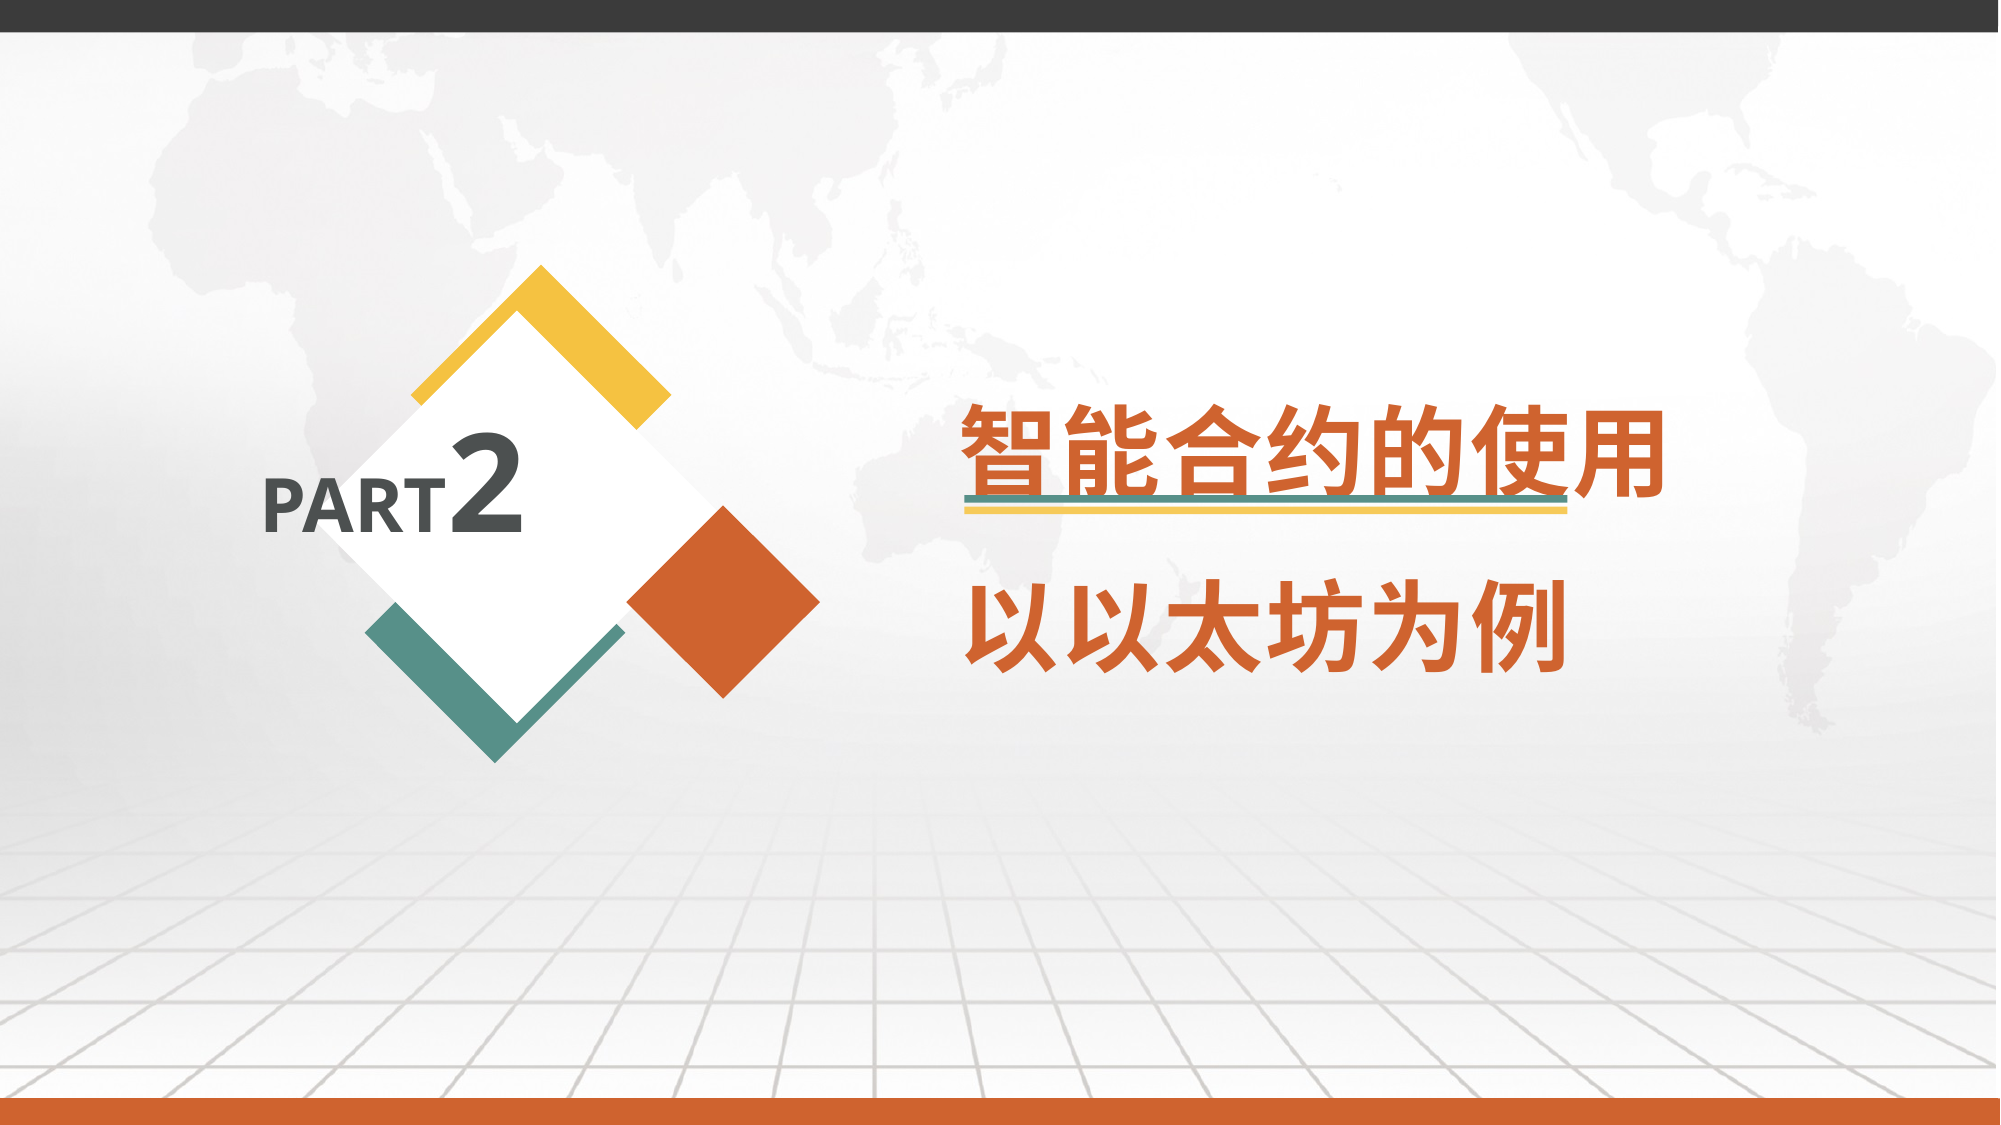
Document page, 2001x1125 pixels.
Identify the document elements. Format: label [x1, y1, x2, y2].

text_box [310, 264, 820, 764]
text_box [0, 0, 1998, 1125]
